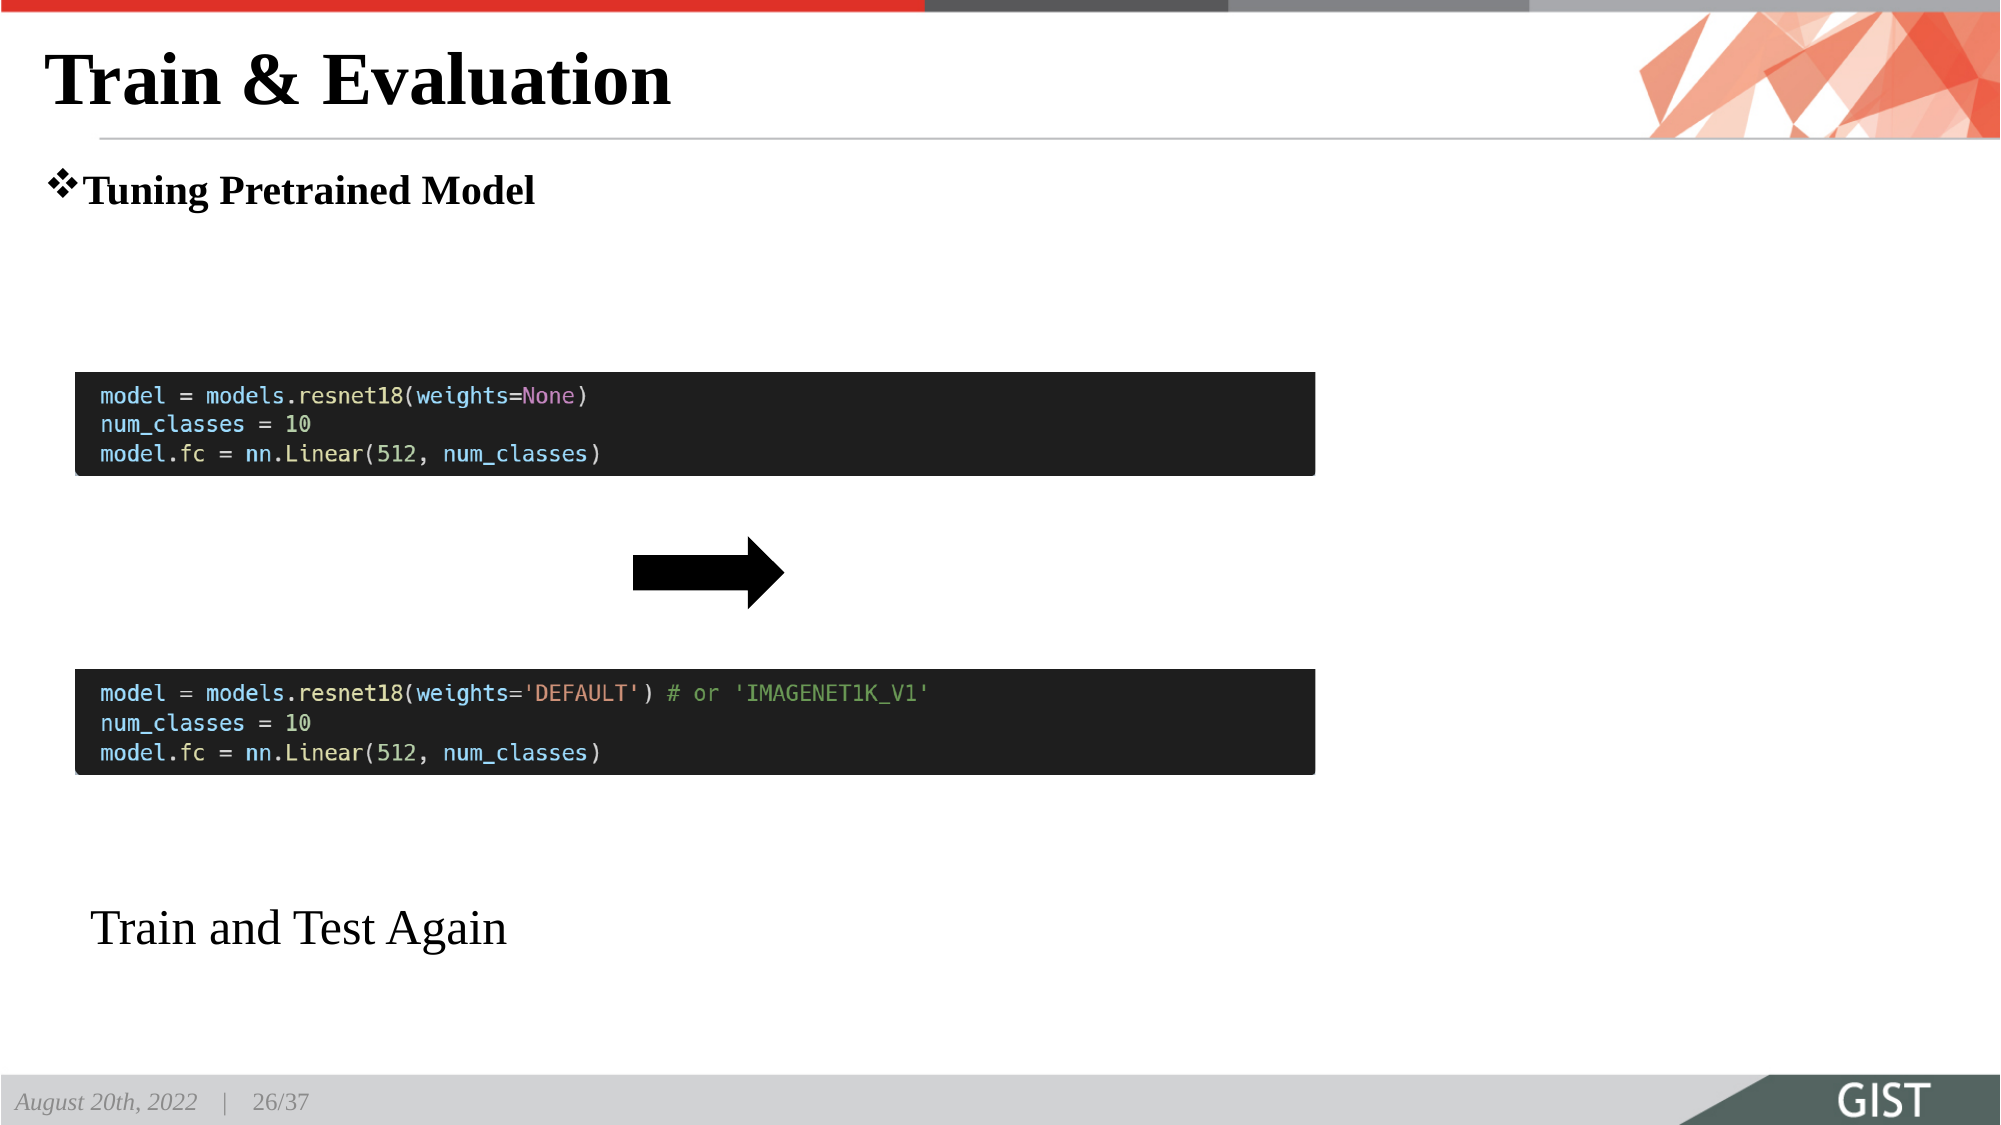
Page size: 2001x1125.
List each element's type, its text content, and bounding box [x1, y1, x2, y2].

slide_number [0, 1075, 450, 1125]
text_box [635, 541, 782, 605]
list Tuning Pretrained Model [29, 155, 972, 1076]
text_box Train and Test Again [75, 887, 721, 962]
picture [0, 0, 2000, 1125]
title Train & Evaluation [29, 21, 1971, 139]
